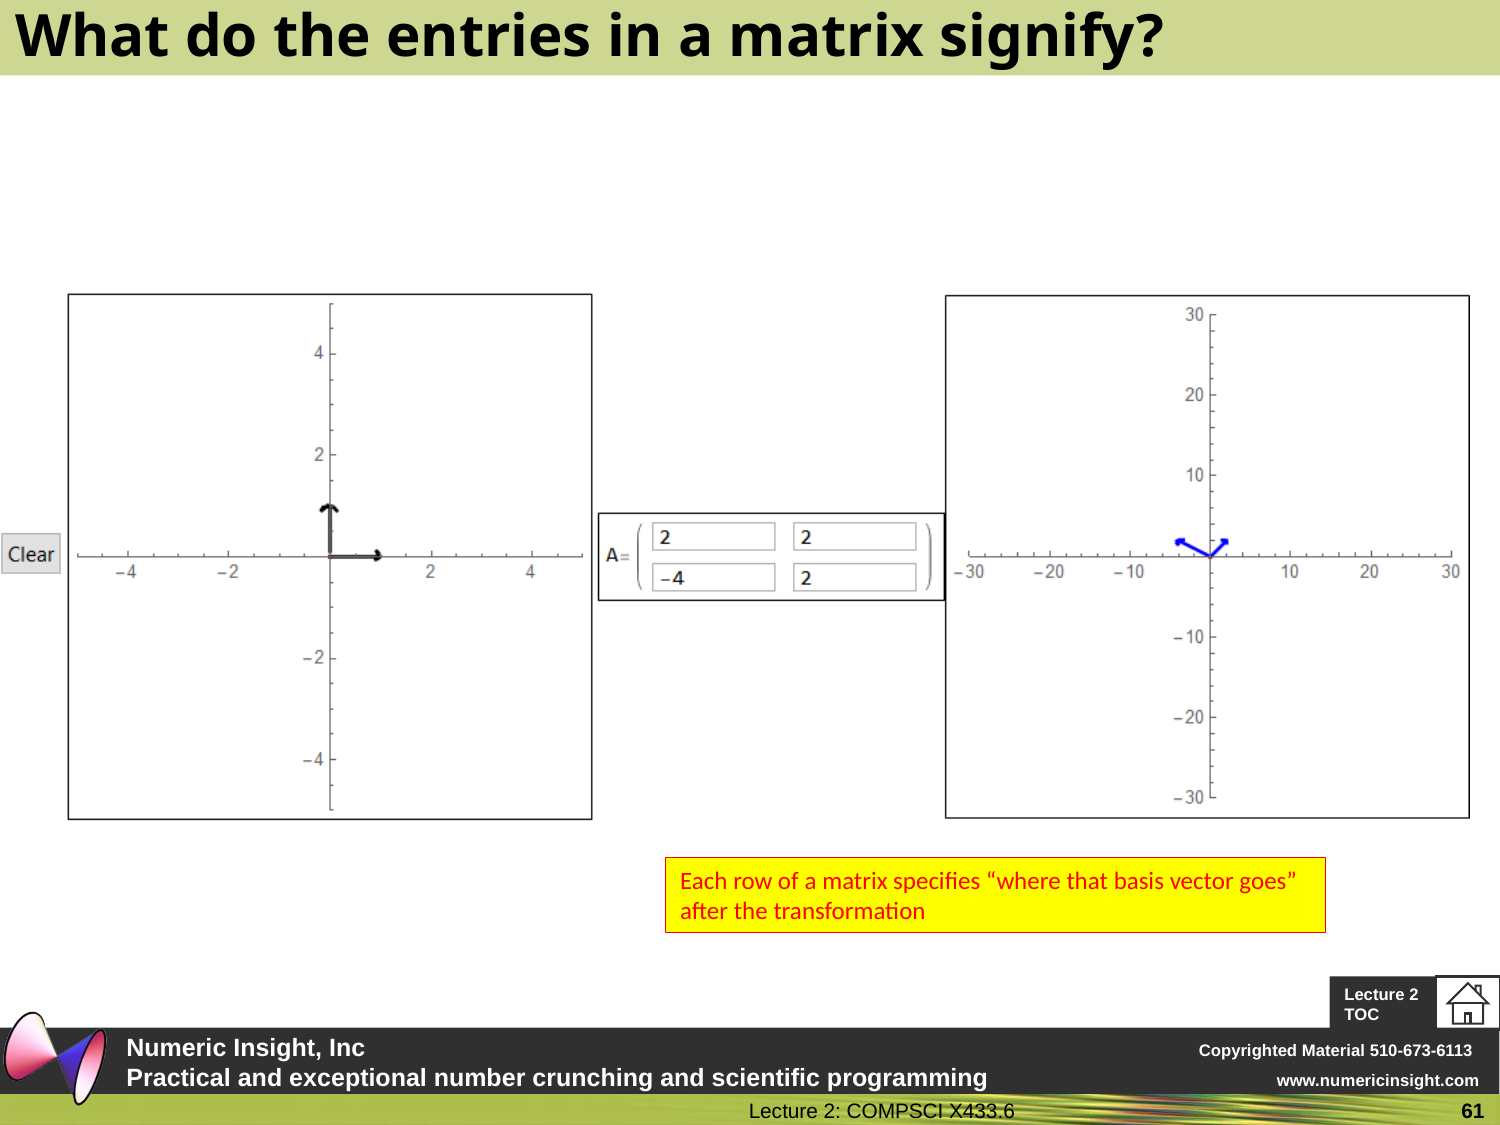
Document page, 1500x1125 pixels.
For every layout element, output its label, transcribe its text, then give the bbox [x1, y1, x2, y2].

text_box Each row of a matrix specifies “where that basis vector goes” after the transformation [665, 857, 1326, 932]
picture [0, 287, 1470, 827]
title What do the entries in a matrix signify? [0, 0, 1500, 76]
picture [0, 1007, 1500, 1125]
